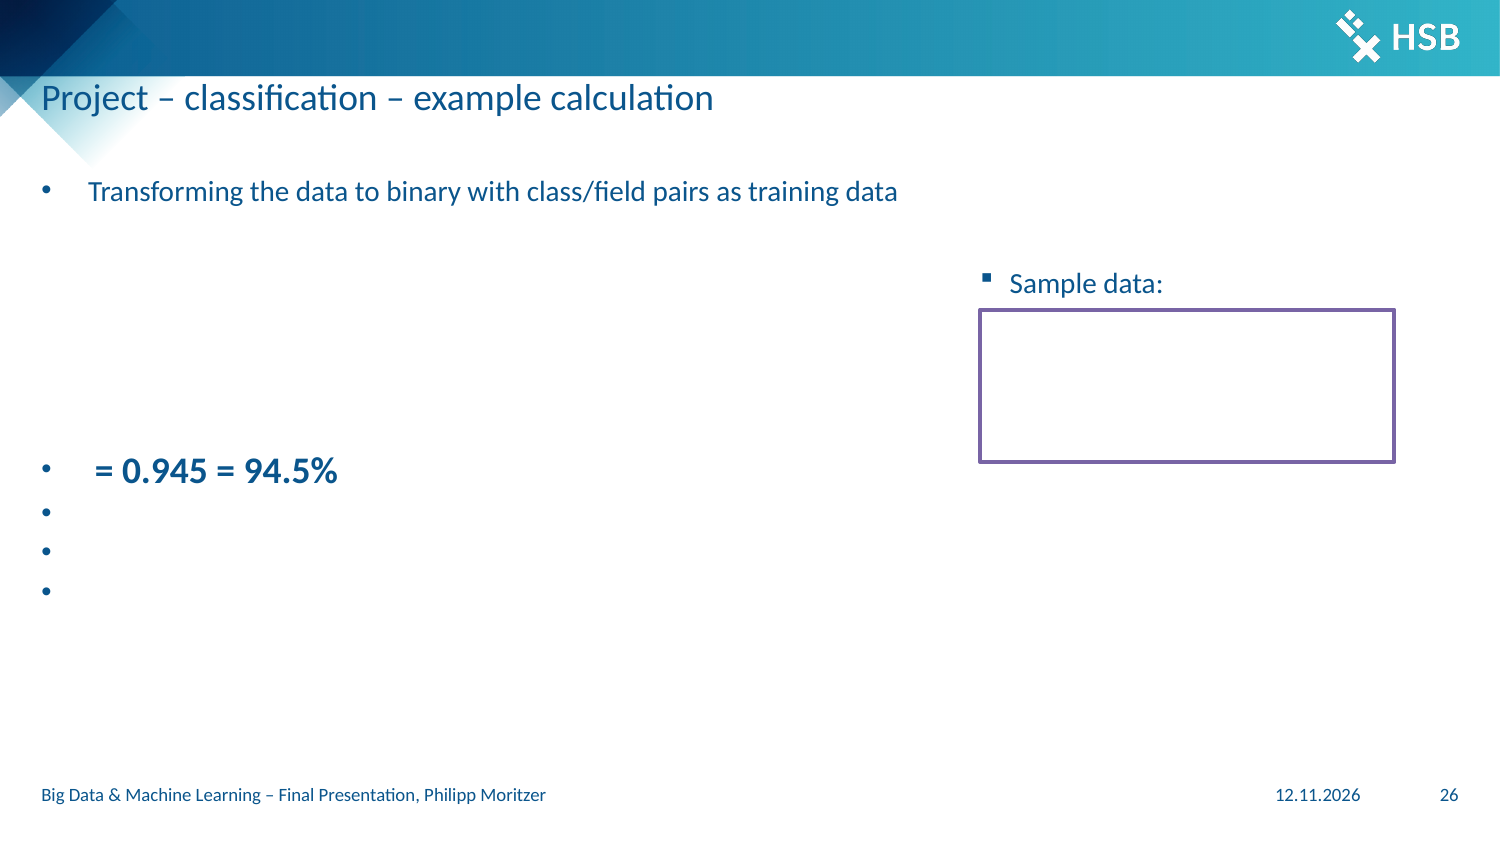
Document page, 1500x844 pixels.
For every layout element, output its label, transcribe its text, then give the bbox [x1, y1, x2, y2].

picture [0, 0, 1500, 844]
footer Big Data & Machine Learning – Final Presentation, Philipp Moritzer [41, 782, 1158, 806]
title Project – classification – example calculation [41, 73, 1459, 162]
slide_number 26 [1394, 782, 1459, 806]
text_box Sample data: [980, 264, 1164, 300]
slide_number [1234, 782, 1361, 806]
